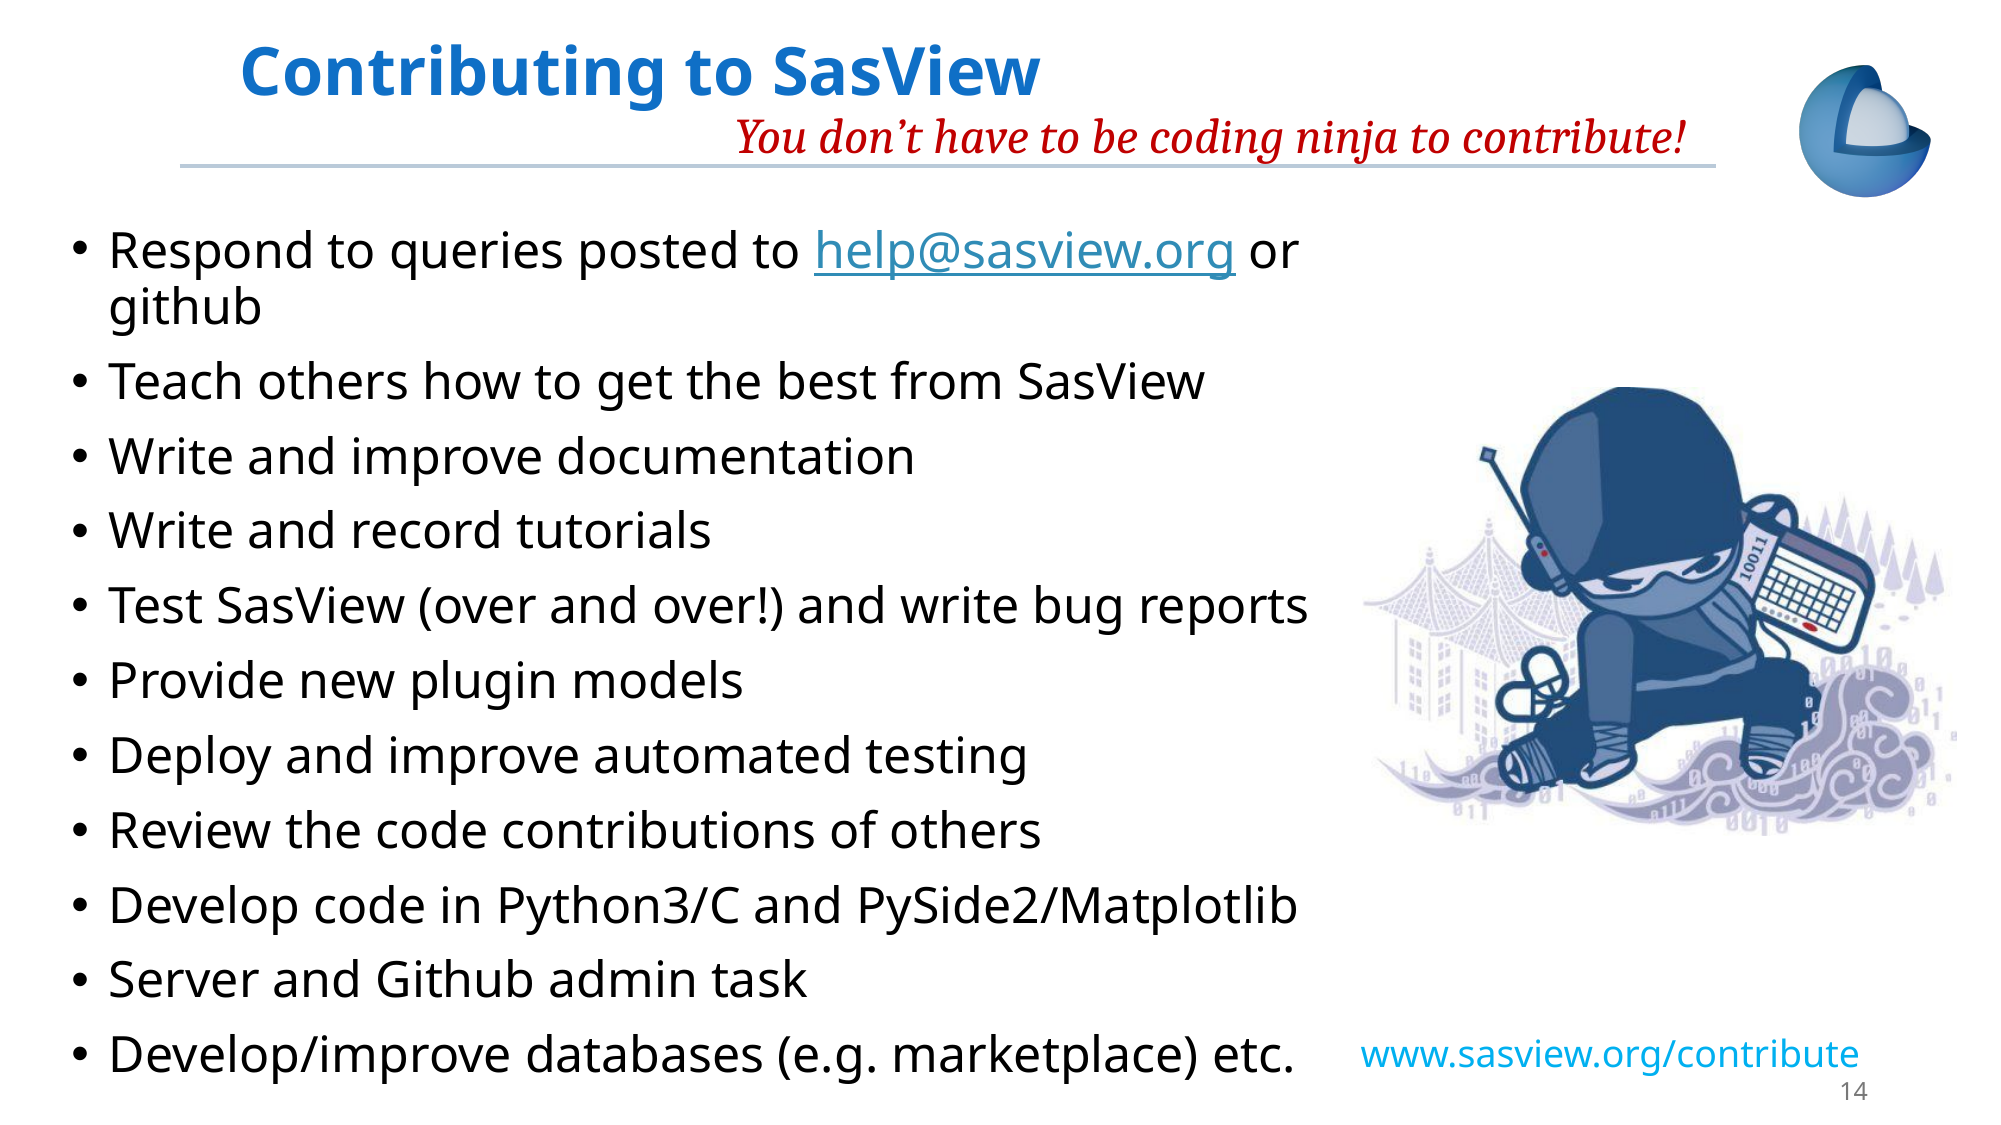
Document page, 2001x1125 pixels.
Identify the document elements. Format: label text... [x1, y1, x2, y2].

text_box You don’t have to be coding ninja to contribute! [719, 102, 1737, 186]
text_box Respond to queries posted to help@sasview.org or github Teach others how to get the best from SasView Write and improve documentation Write and record tutorials Test SasView (over and over!) and write bug reports Provide new plugin models Deploy and improve automated testing Review the code contributions of others Develop code in Python3/C and PySide2/Matplotlib Server and Github admin task Develop/improve databases (e.g. marketplace) etc. [71, 212, 1326, 1122]
text_box Contributing to SasView [224, 21, 1057, 117]
text_box www.sasview.org/contribute [1345, 1023, 1876, 1083]
picture [1362, 387, 1957, 836]
picture [1795, 60, 1935, 200]
slide_number 14 [1432, 1062, 1883, 1123]
